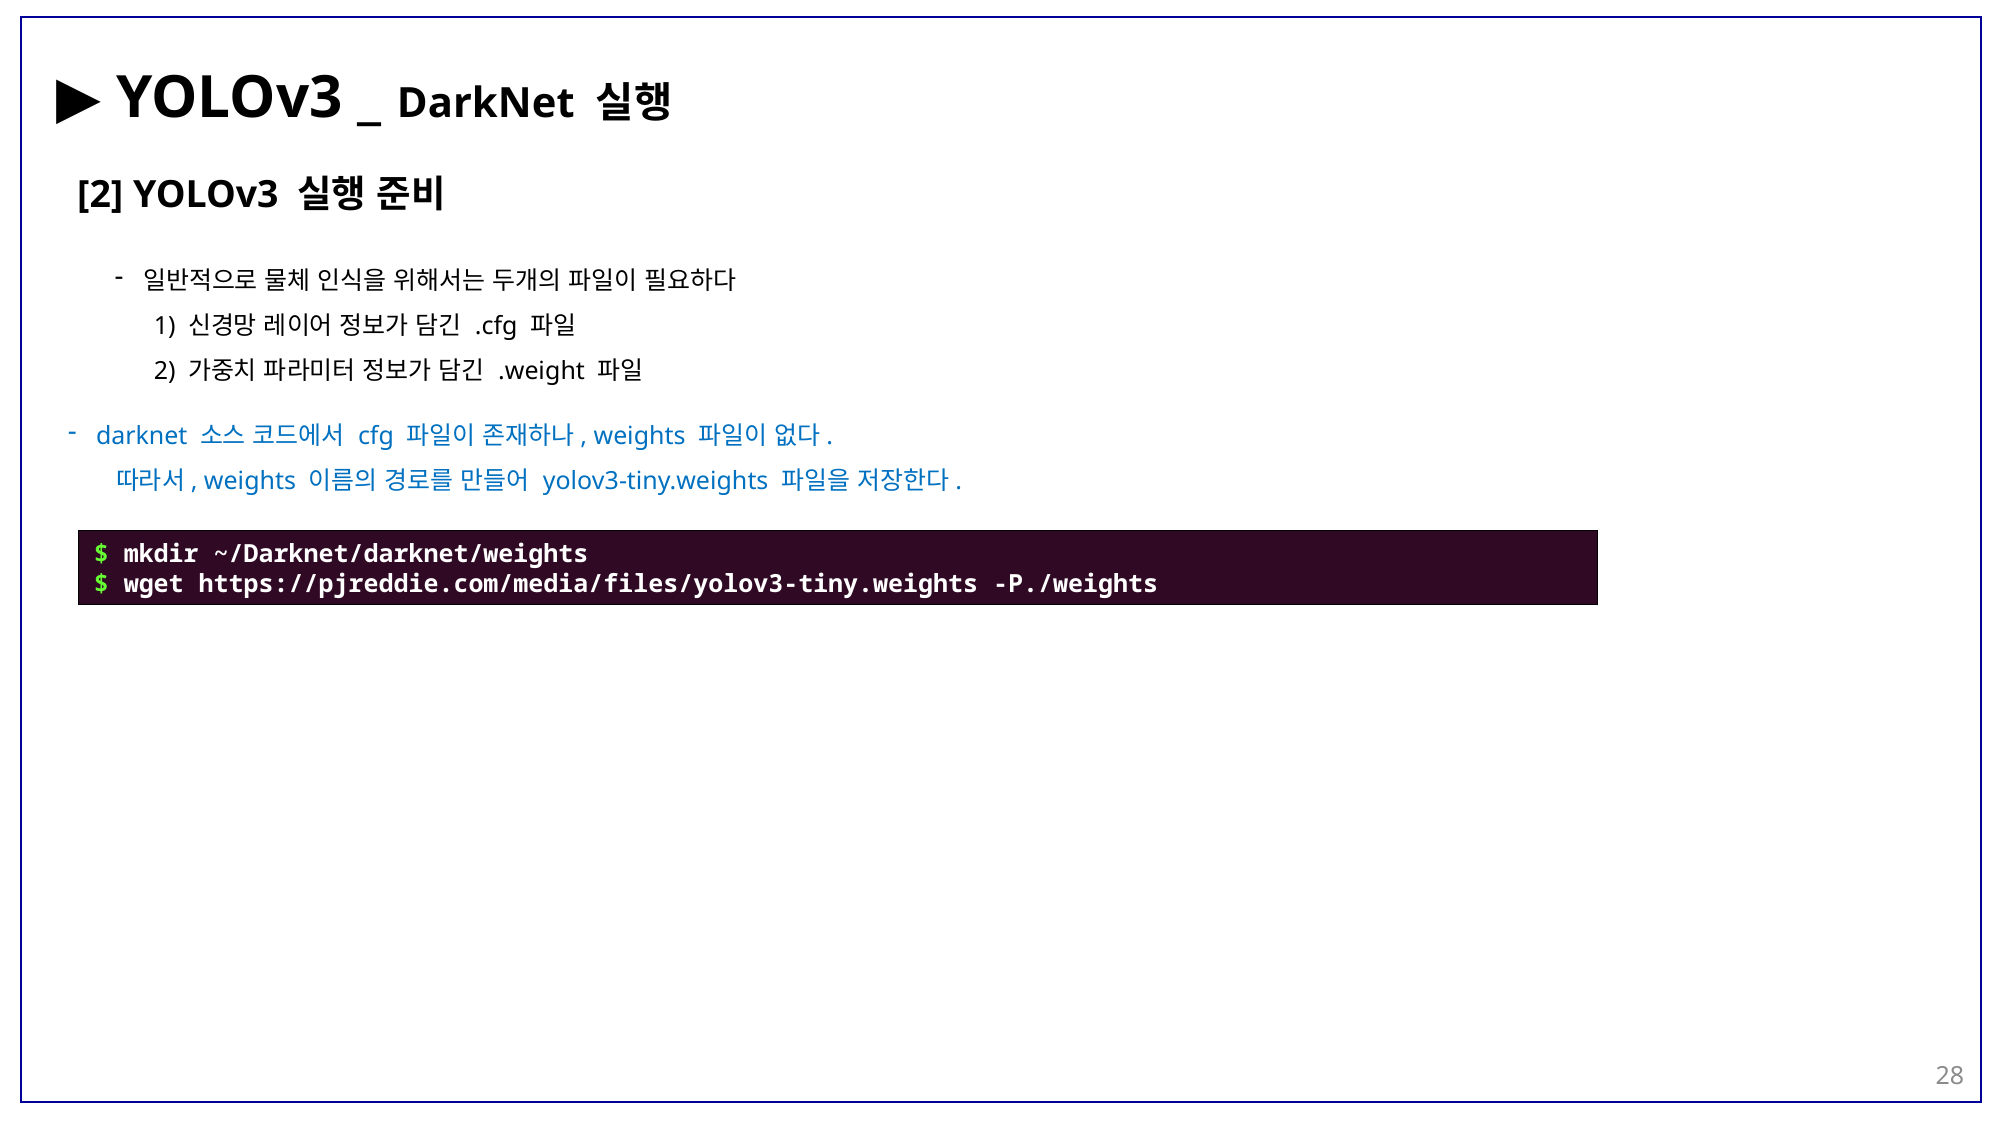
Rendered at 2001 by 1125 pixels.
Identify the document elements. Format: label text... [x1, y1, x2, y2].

text_box darknet 소스 코드에서 cfg 파일이 존재하나, weights 파일이 없다. 따라서, weights 이름의 경로를 만들어 yolov3-tiny.weights 파일을 저장한다. [53, 397, 977, 502]
text_box [2] YOLOv3 실행 준비 [52, 162, 1342, 223]
text_box 일반적으로 물체 인식을 위해서는 두개의 파일이 필요하다 1) 신경망 레이어 정보가 담긴 .cfg 파일 2) 가중치 파라미터 정보가 담긴 .weight 파일 [100, 242, 752, 392]
slide_number 28 [1529, 1103, 1980, 1107]
text_box $ mkdir ~/Darknet/darknet/weights $ wget https://pjreddie.com/media/files/yolov3-tiny.weights -P./weights [78, 530, 1598, 605]
text_box ▶ YOLOv3 _ DarkNet 실행 [41, 52, 1825, 137]
text_box [20, 16, 1982, 1103]
